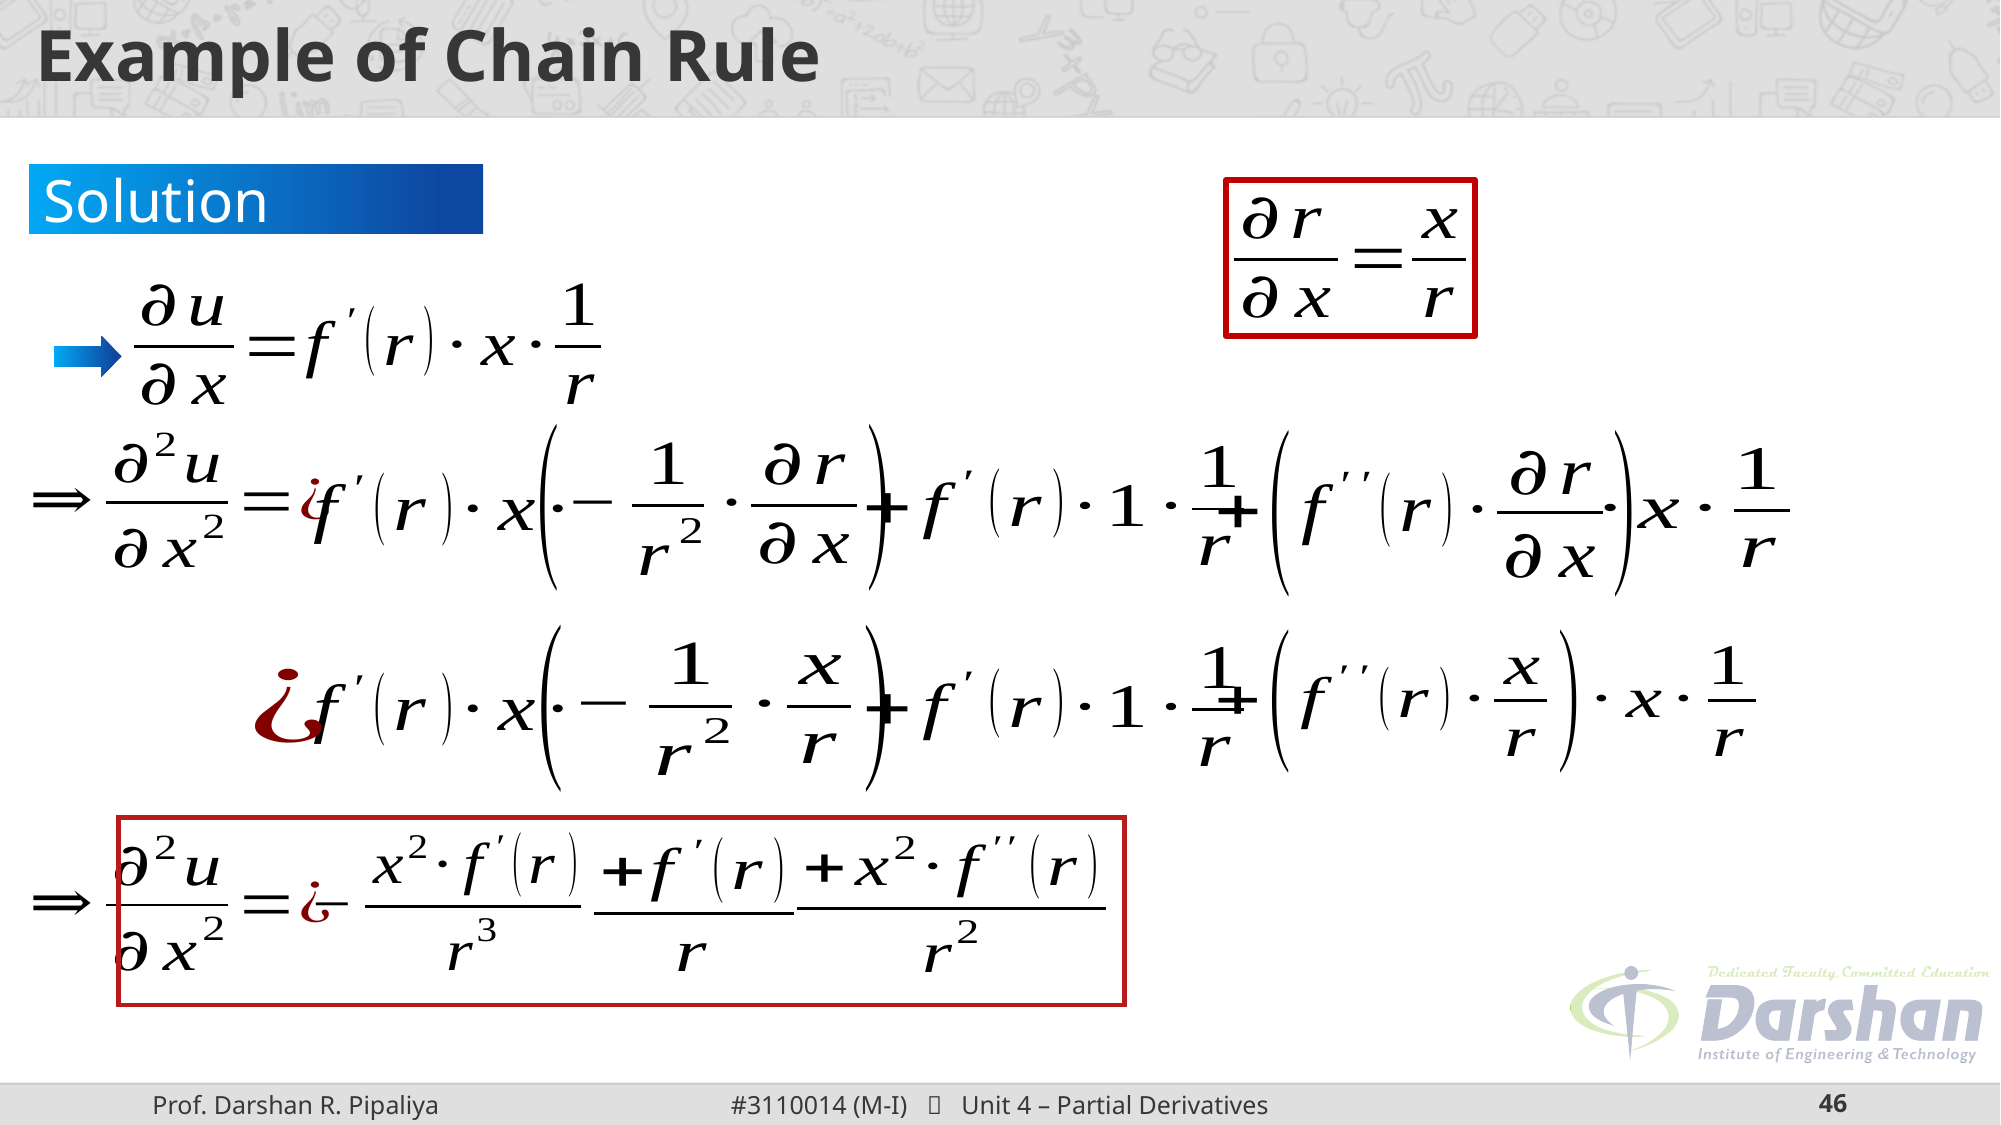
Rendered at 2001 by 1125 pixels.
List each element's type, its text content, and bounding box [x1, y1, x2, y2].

text_box [53, 335, 122, 377]
text_box [117, 816, 1126, 1006]
text_box Solution Continue: [29, 164, 484, 234]
title Example of Chain Rule [0, 0, 2000, 117]
text_box [1570, 966, 1990, 1063]
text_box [308, 621, 1759, 796]
